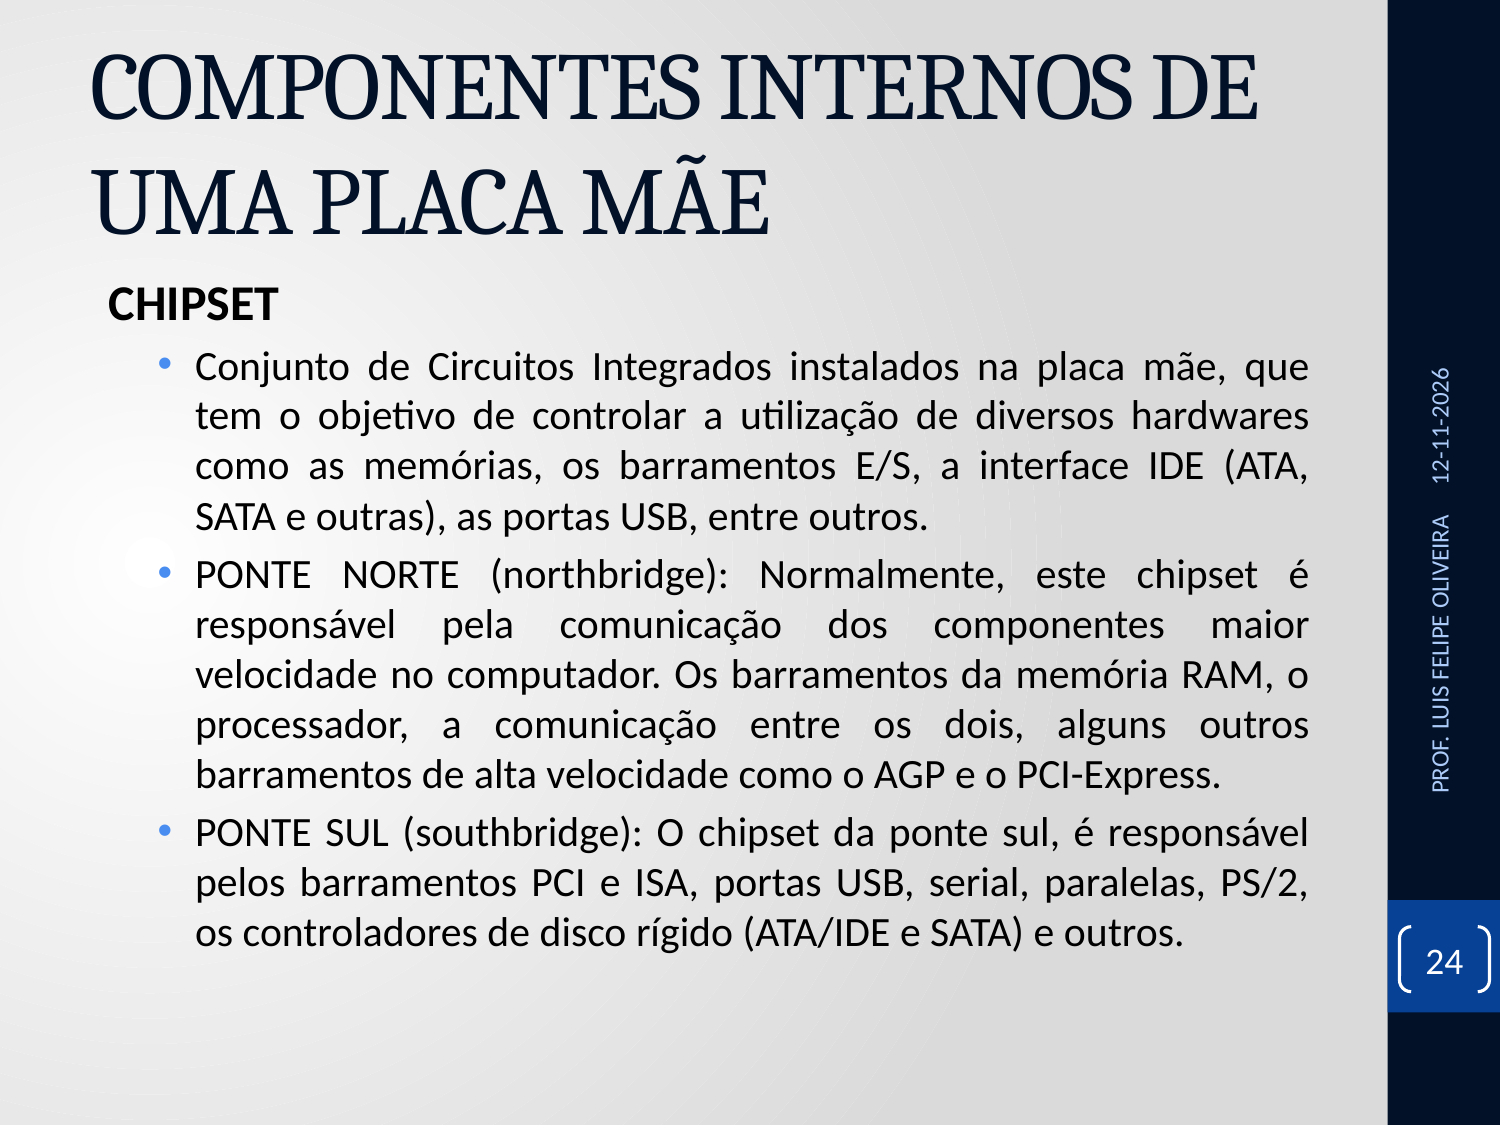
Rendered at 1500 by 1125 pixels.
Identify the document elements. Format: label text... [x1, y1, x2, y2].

slide_number 24 [1397, 925, 1492, 994]
footer PROF. LUIS FELIPE OLIVEIRA [1408, 500, 1469, 889]
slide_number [1408, 100, 1469, 500]
title COMPONENTES INTERNOS DE UMA PLACA MÃE [75, 45, 1325, 233]
list CHIPSET Conjunto de Circuitos Integrados instalados na placa mãe, que tem o objetivo de controlar a utilização de diversos hardwares como as memórias, os barramentos E/S, a interface IDE (ATA, SATA e outras), as portas USB, entre outros. PONTE NORTE (northbridge): Normalmente, este chipset é responsável pela comunicação dos componentes maior velocidade no computador. Os barramentos da memória RAM, o processador, a comunicação entre os dois, alguns outros barramentos de alta velocidade como o AGP e o PCI-Express. PONTE SUL (southbridge): O chipset da ponte sul, é responsável pelos barramentos PCI e ISA, portas USB, serial, paralelas, PS/2, os controladores de disco rígido (ATA/IDE e SATA) e outros. [75, 262, 1325, 1050]
